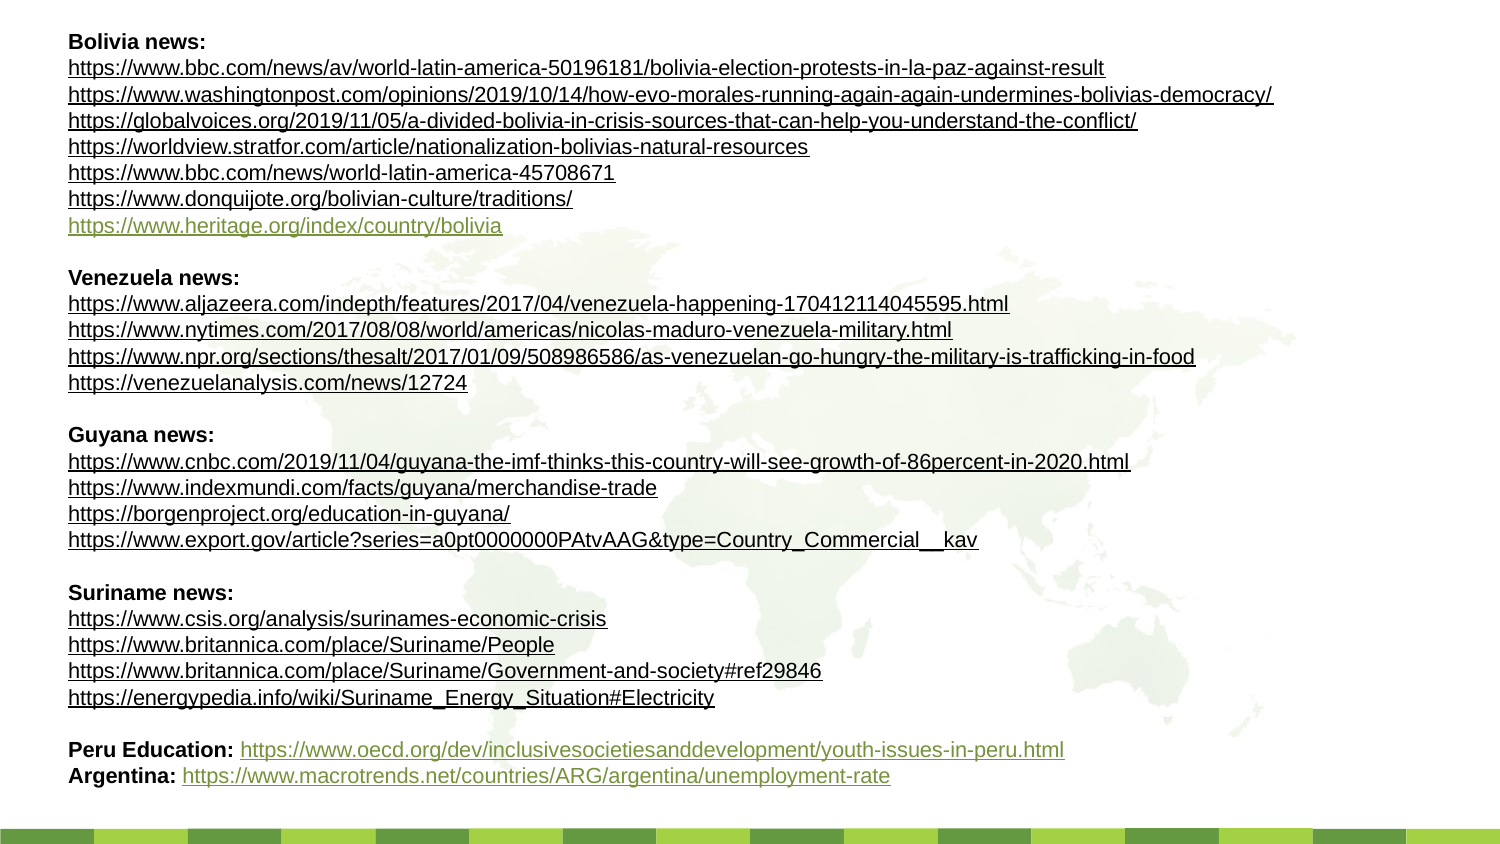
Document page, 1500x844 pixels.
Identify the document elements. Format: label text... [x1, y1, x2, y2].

text_box Bolivia news: https://www.bbc.com/news/av/world-latin-america-50196181/bolivia-election-protests-in-la-paz-against-result https://www.washingtonpost.com/opinions/2019/10/14/how-evo-morales-running-again-again-undermines-bolivias-democracy/ https://globalvoices.org/2019/11/05/a-divided-bolivia-in-crisis-sources-that-can-help-you-understand-the-conflict/ https://worldview.stratfor.com/article/nationalization-bolivias-natural-resources https://www.bbc.com/news/world-latin-america-45708671 https://www.donquijote.org/bolivian-culture/traditions/ https://www.heritage.org/index/country/bolivia Venezuela news: https://www.aljazeera.com/indepth/features/2017/04/venezuela-happening-170412114045595.html https://www.nytimes.com/2017/08/08/world/americas/nicolas-maduro-venezuela-military.html https://www.npr.org/sections/thesalt/2017/01/09/508986586/as-venezuelan-go-hungry-the-military-is-trafficking-in-food https://venezuelanalysis.com/news/12724 Guyana news: https://www.cnbc.com/2019/11/04/guyana-the-imf-thinks-this-country-will-see-growth-of-86percent-in-2020.html https://www.indexmundi.com/facts/guyana/merchandise-trade https://borgenproject.org/education-in-guyana/ https://www.export.gov/article?series=a0pt0000000PAtvAAG&type=Country_Commercial__kav Suriname news: https://www.csis.org/analysis/surinames-economic-crisis https://www.britannica.com/place/Suriname/People https://www.britannica.com/place/Suriname/Government-and-society#ref29846 https://energypedia.info/wiki/Suriname_Energy_Situation#Electricity Peru Education: https://www.oecd.org/dev/inclusivesocietiesanddevelopment/youth-issues-in-peru.html Argentina: https://www.macrotrends.net/countries/ARG/argentina/unemployment-rate [53, 20, 1331, 796]
picture [0, 0, 1500, 828]
